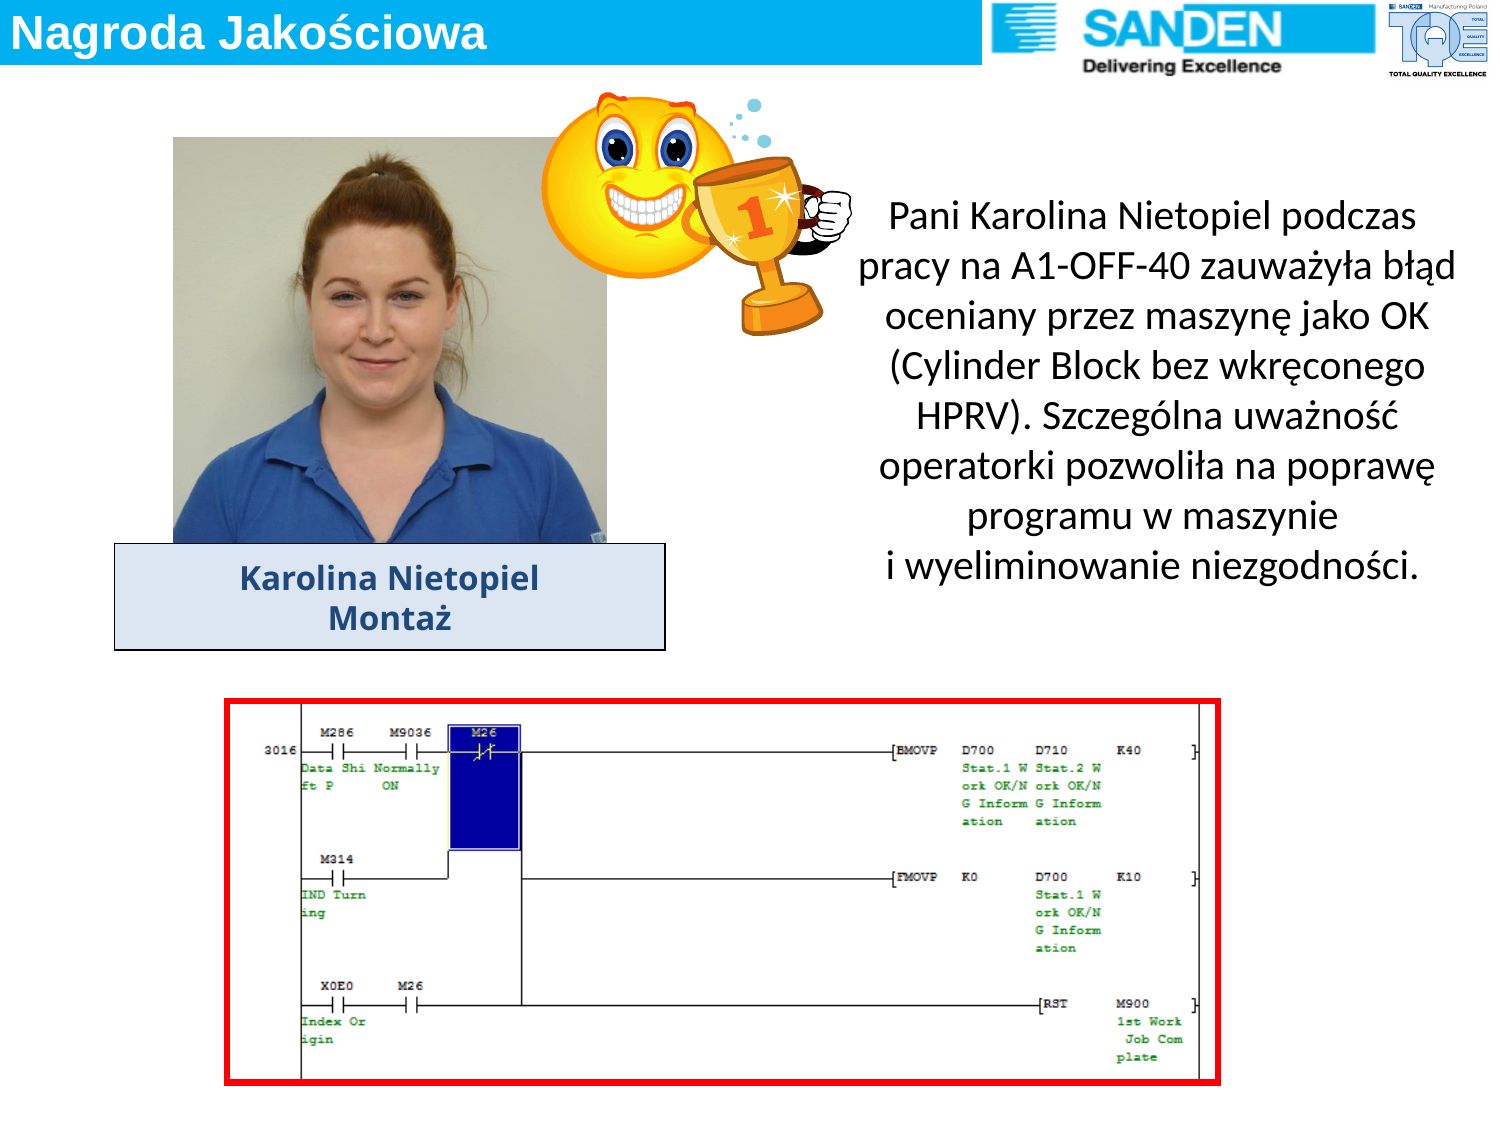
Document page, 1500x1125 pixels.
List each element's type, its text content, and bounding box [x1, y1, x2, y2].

text_box Pani Karolina Nietopiel podczas pracy na A1-OFF-40 zauważyła błąd oceniany przez maszynę jako OK (Cylinder Block bez wkręconego HPRV). Szczególna uważność operatorki pozwoliła na poprawę programu w maszynie i wyeliminowanie niezgodności. [814, 180, 1500, 646]
text_box Karolina Nietopiel Montaż [114, 543, 666, 650]
text_box Nagroda Jakościowa [0, 0, 978, 65]
picture [229, 703, 1215, 1080]
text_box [982, 0, 1493, 83]
picture [172, 91, 854, 548]
